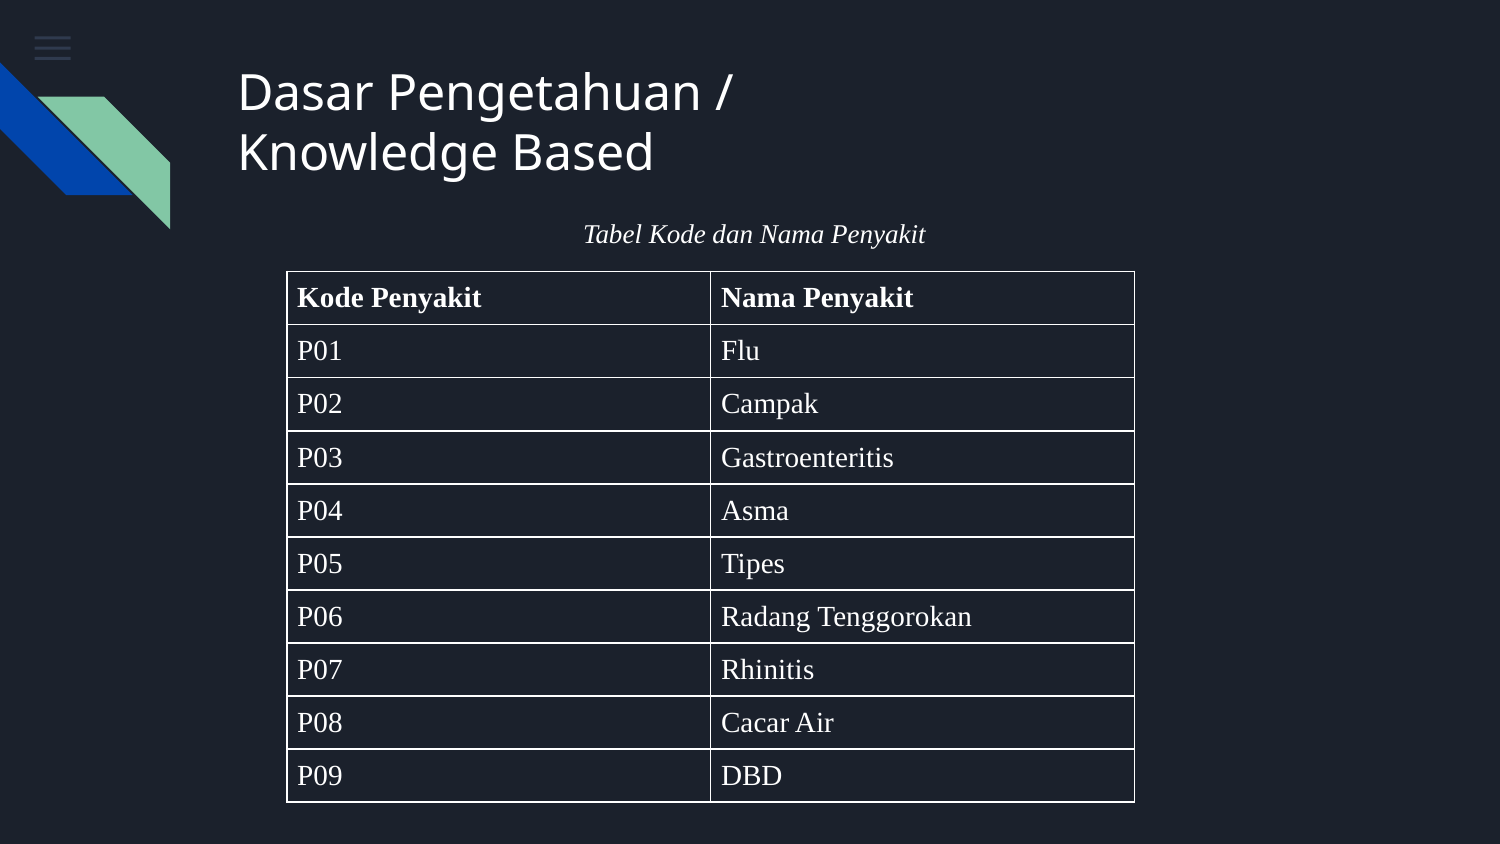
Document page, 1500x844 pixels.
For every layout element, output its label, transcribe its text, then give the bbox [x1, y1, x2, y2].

table_cell P07 [288, 644, 710, 695]
table_cell Gastroenteritis [711, 432, 1134, 483]
table_cell DBD [711, 750, 1134, 801]
table_cell P01 [288, 325, 710, 377]
table_header Kode Penyakit [288, 272, 710, 324]
table_cell P09 [288, 750, 710, 801]
table_cell Campak [711, 378, 1134, 430]
title Dasar Pengetahuan / Knowledge Based [222, 45, 846, 291]
table_cell Cacar Air [711, 697, 1134, 748]
table_cell Radang Tenggorokan [711, 591, 1134, 642]
table_cell P05 [288, 538, 710, 589]
table_cell P02 [288, 378, 710, 430]
table_header Nama Penyakit [711, 272, 1134, 324]
table_cell P04 [288, 485, 710, 536]
table_cell Tipes [711, 538, 1134, 589]
table_cell Asma [711, 485, 1134, 536]
table_cell P06 [288, 591, 710, 642]
text_box Tabel Kode dan Nama Penyakit [452, 201, 944, 265]
table_cell Flu [711, 325, 1134, 377]
table_cell P03 [288, 432, 710, 483]
table_cell Rhinitis [711, 644, 1134, 695]
table_cell P08 [288, 697, 710, 748]
